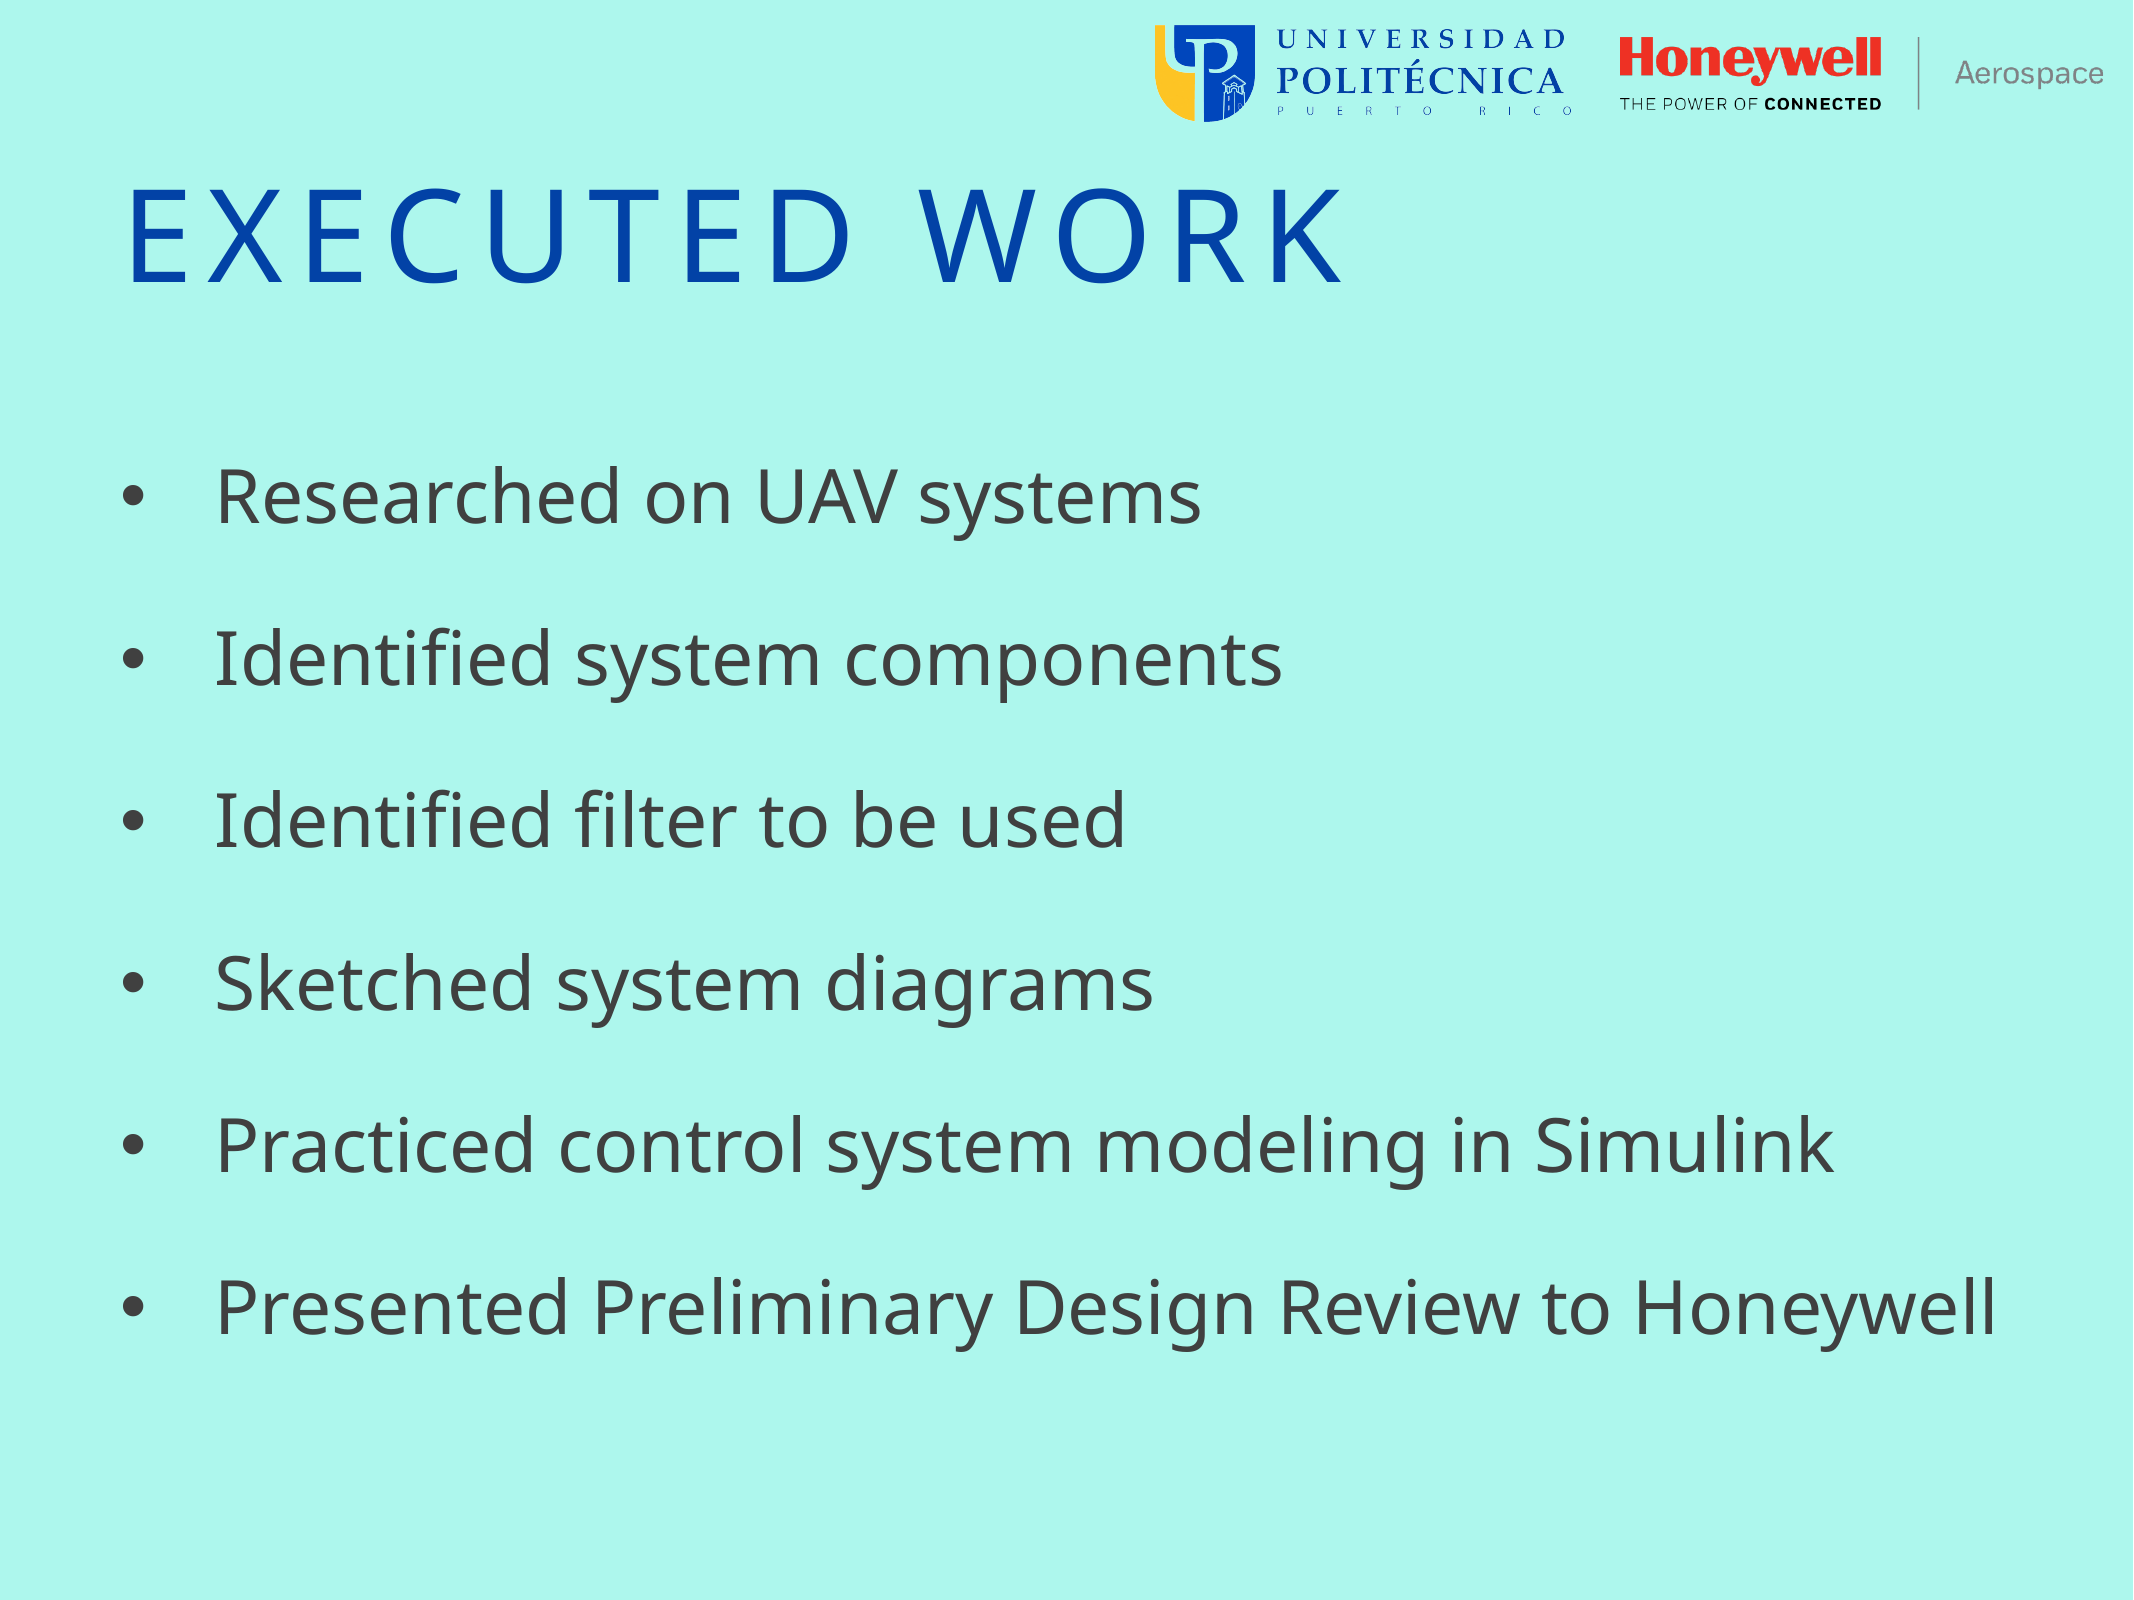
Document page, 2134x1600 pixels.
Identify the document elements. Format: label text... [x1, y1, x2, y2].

picture [1620, 36, 2104, 110]
title Executed work [112, 143, 2030, 379]
picture [1155, 24, 1571, 122]
text_box Researched on UAV systems Identified system components Identified filter to be used Sketched system diagrams Practiced control system modeling in Simulink Presented Preliminary Design Review to Honeywell [112, 450, 2030, 1360]
